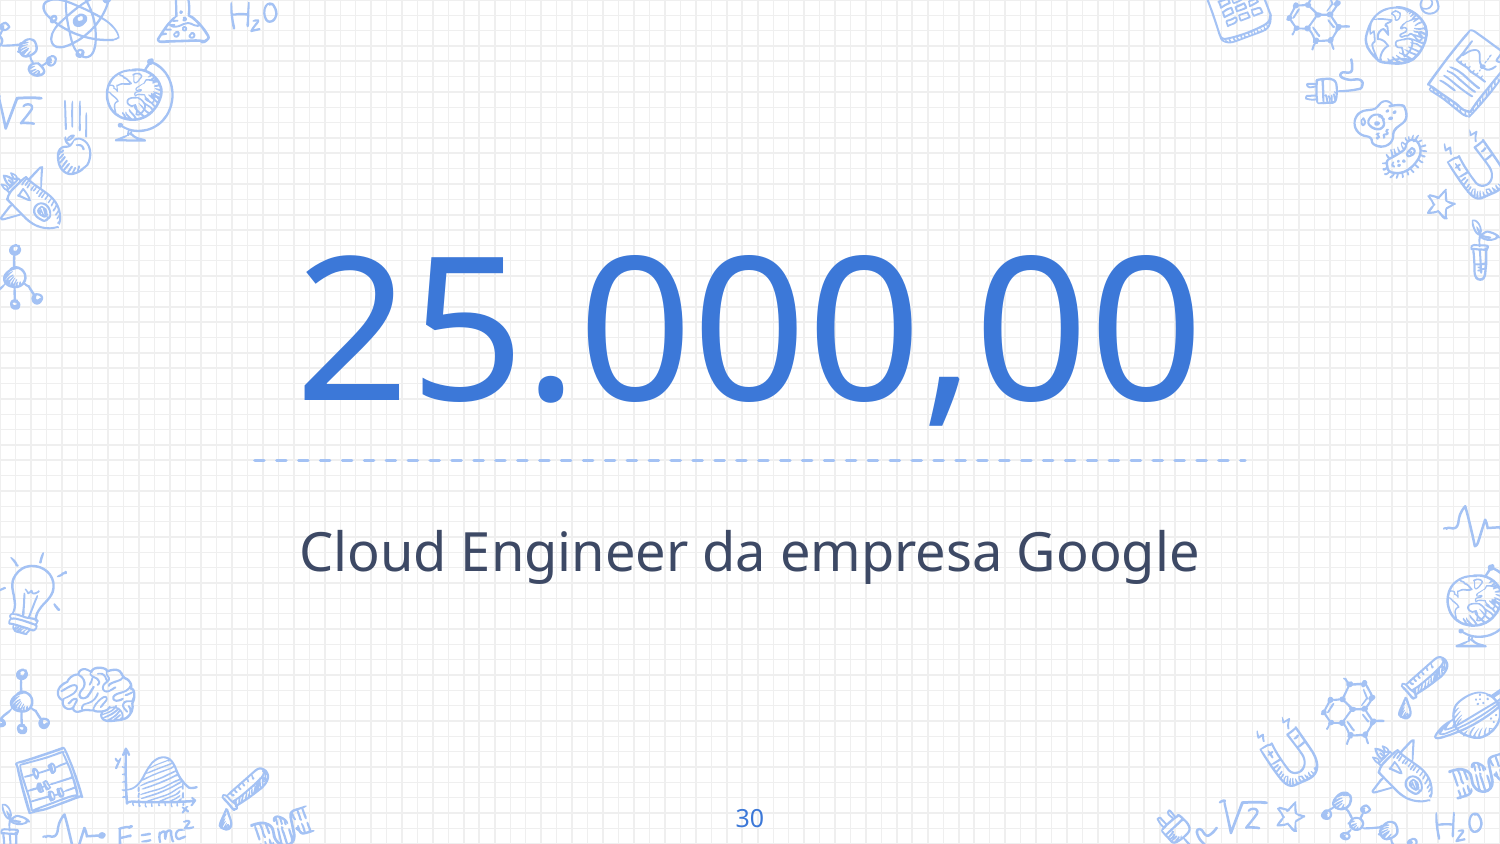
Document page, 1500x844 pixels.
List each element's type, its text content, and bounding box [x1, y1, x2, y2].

subtitle Cloud Engineer da empresa Google [253, 502, 1247, 632]
title 25.000,00 [247, 225, 1253, 416]
slide_number 30 [705, 796, 795, 844]
